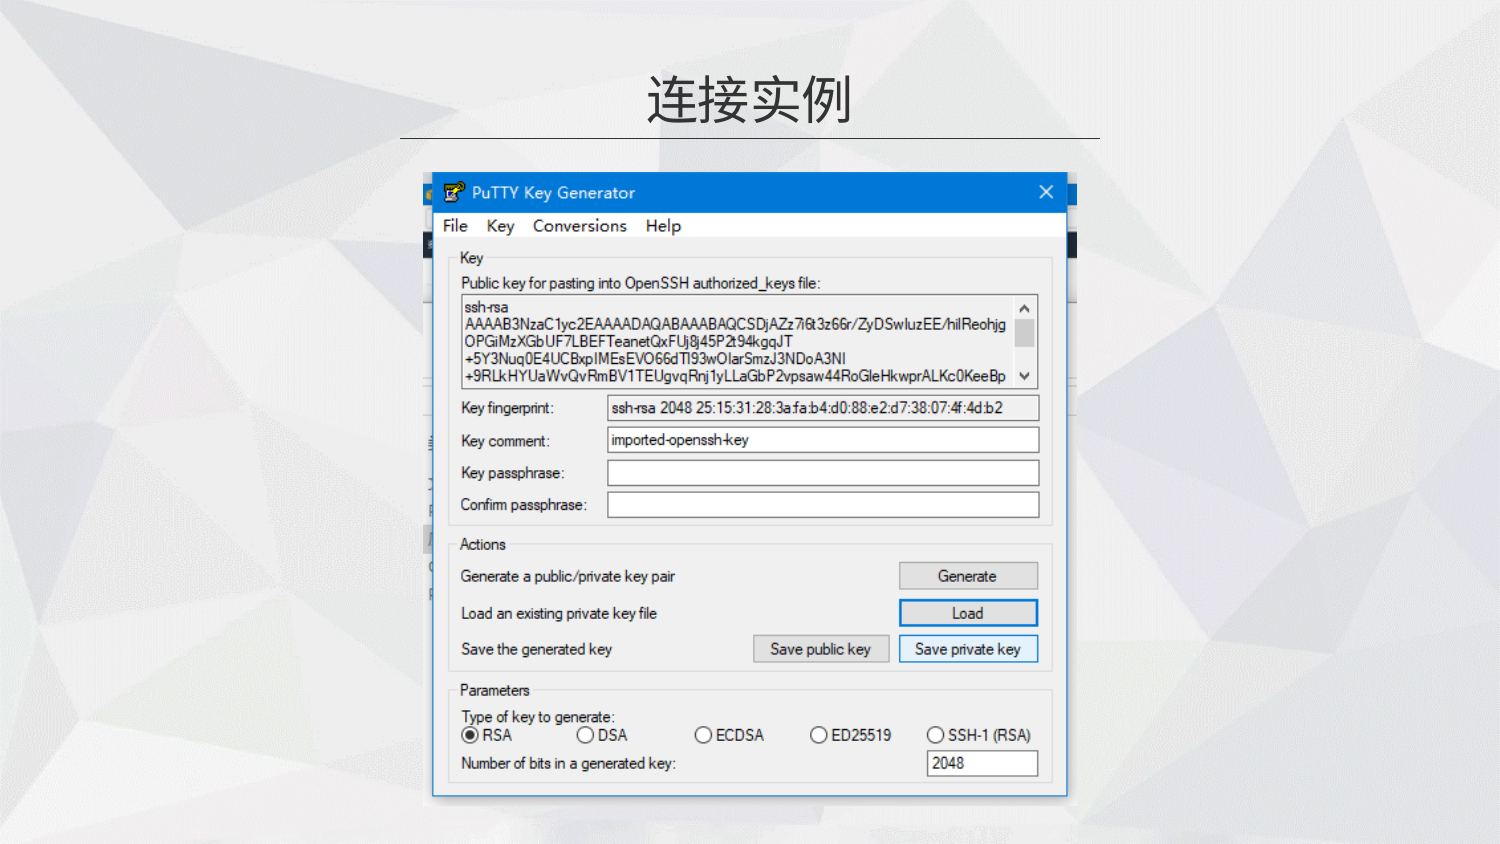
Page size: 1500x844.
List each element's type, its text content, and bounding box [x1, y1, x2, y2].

text_box 连接实例 [472, 60, 1028, 137]
picture [0, 0, 1500, 844]
